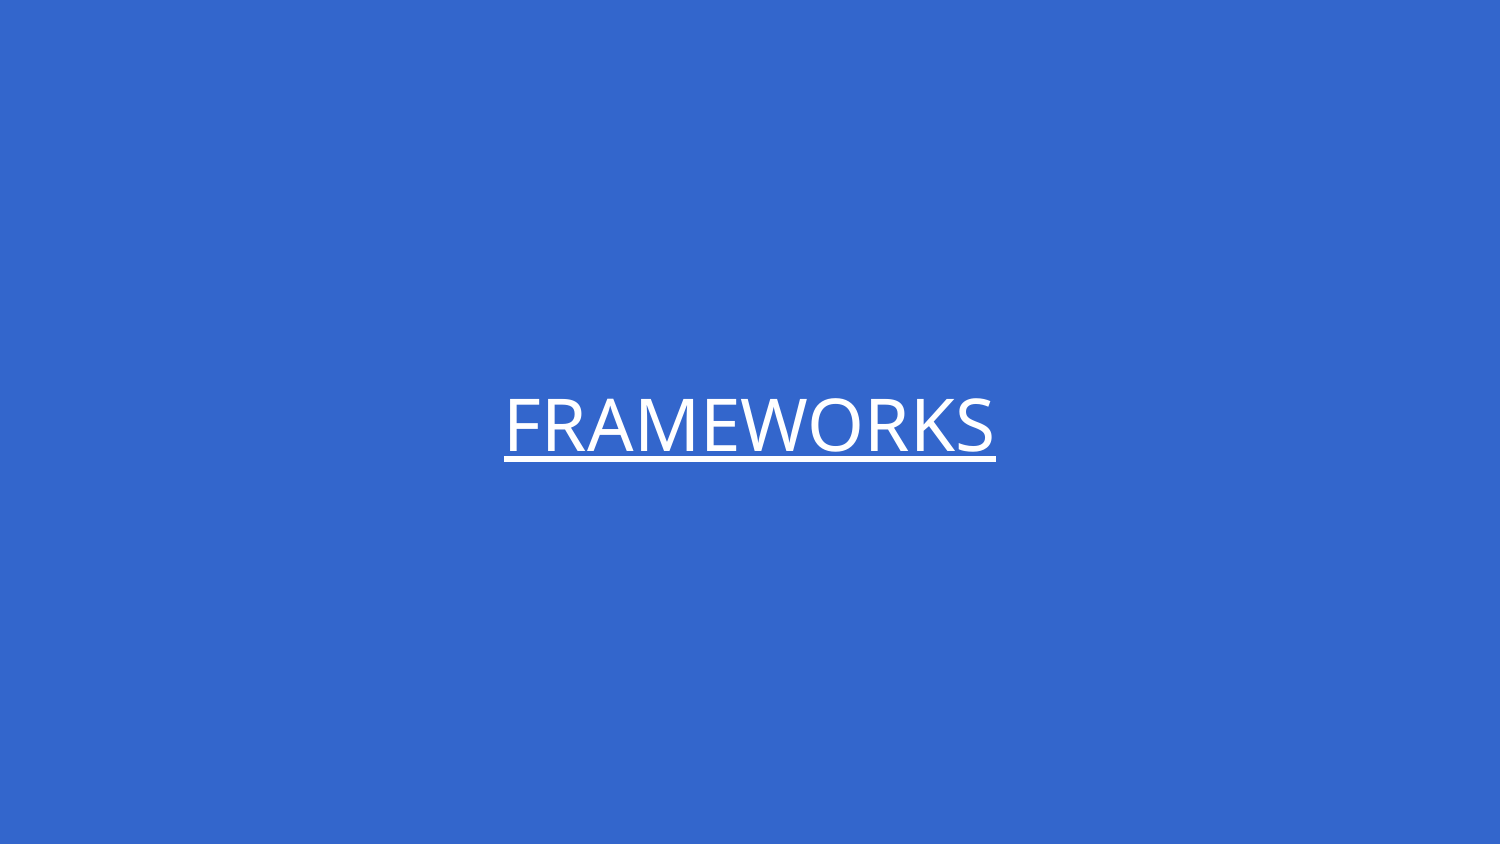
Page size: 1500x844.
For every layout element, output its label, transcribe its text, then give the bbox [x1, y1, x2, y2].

title FRAMEWORKS [0, 0, 1500, 844]
